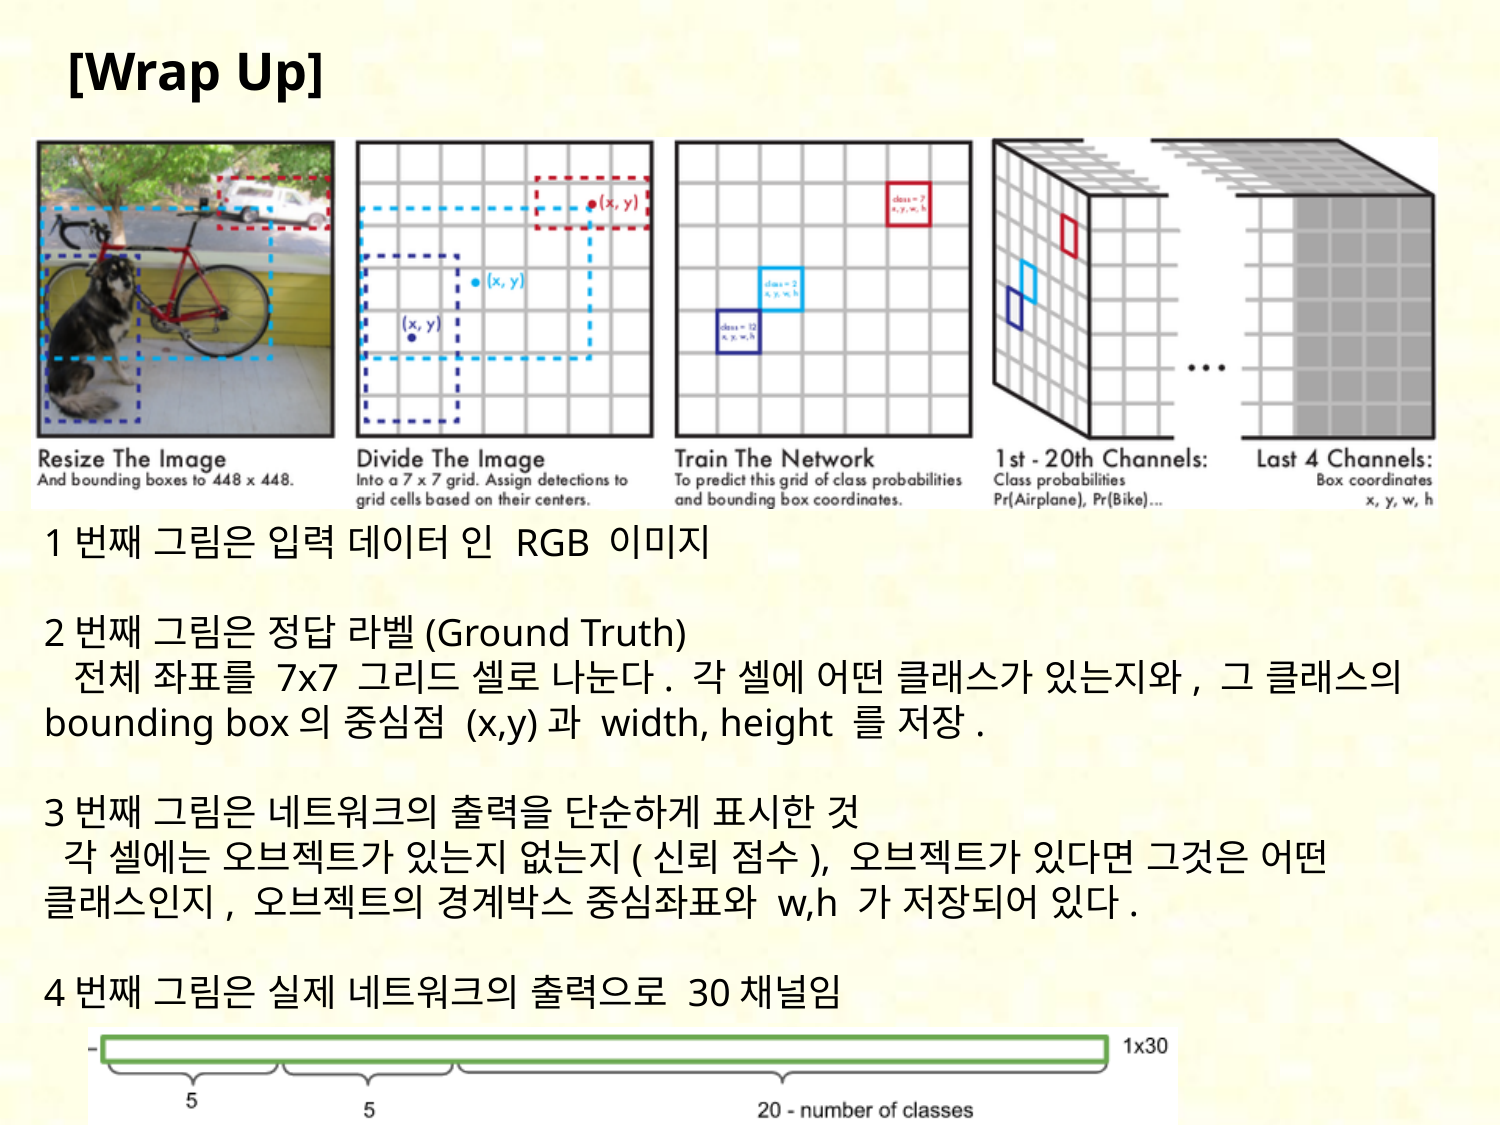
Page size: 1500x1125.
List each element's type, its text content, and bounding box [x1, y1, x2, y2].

picture [0, 0, 1500, 1125]
text_box 1번째 그림은 입력 데이터 인 RGB 이미지 2번째 그림은 정답 라벨(Ground Truth) 전체 좌표를 7x7 그리드 셀로 나눈다. 각 셀에 어떤 클래스가 있는지와, 그 클래스의 bounding box의 중심점 (x,y)과 width, height 를 저장. 3번째 그림은 네트워크의 출력을 단순하게 표시한 것 각 셀에는 오브젝트가 있는지 없는지(신뢰 점수), 오브젝트가 있다면 그것은 어떤 클래스인지, 오브젝트의 경계박스 중심좌표와 w,h 가 저장되어 있다. 4번째 그림은 실제 네트워크의 출력으로 30채널임 [29, 517, 1429, 1022]
text_box [Wrap Up] [53, 30, 455, 109]
